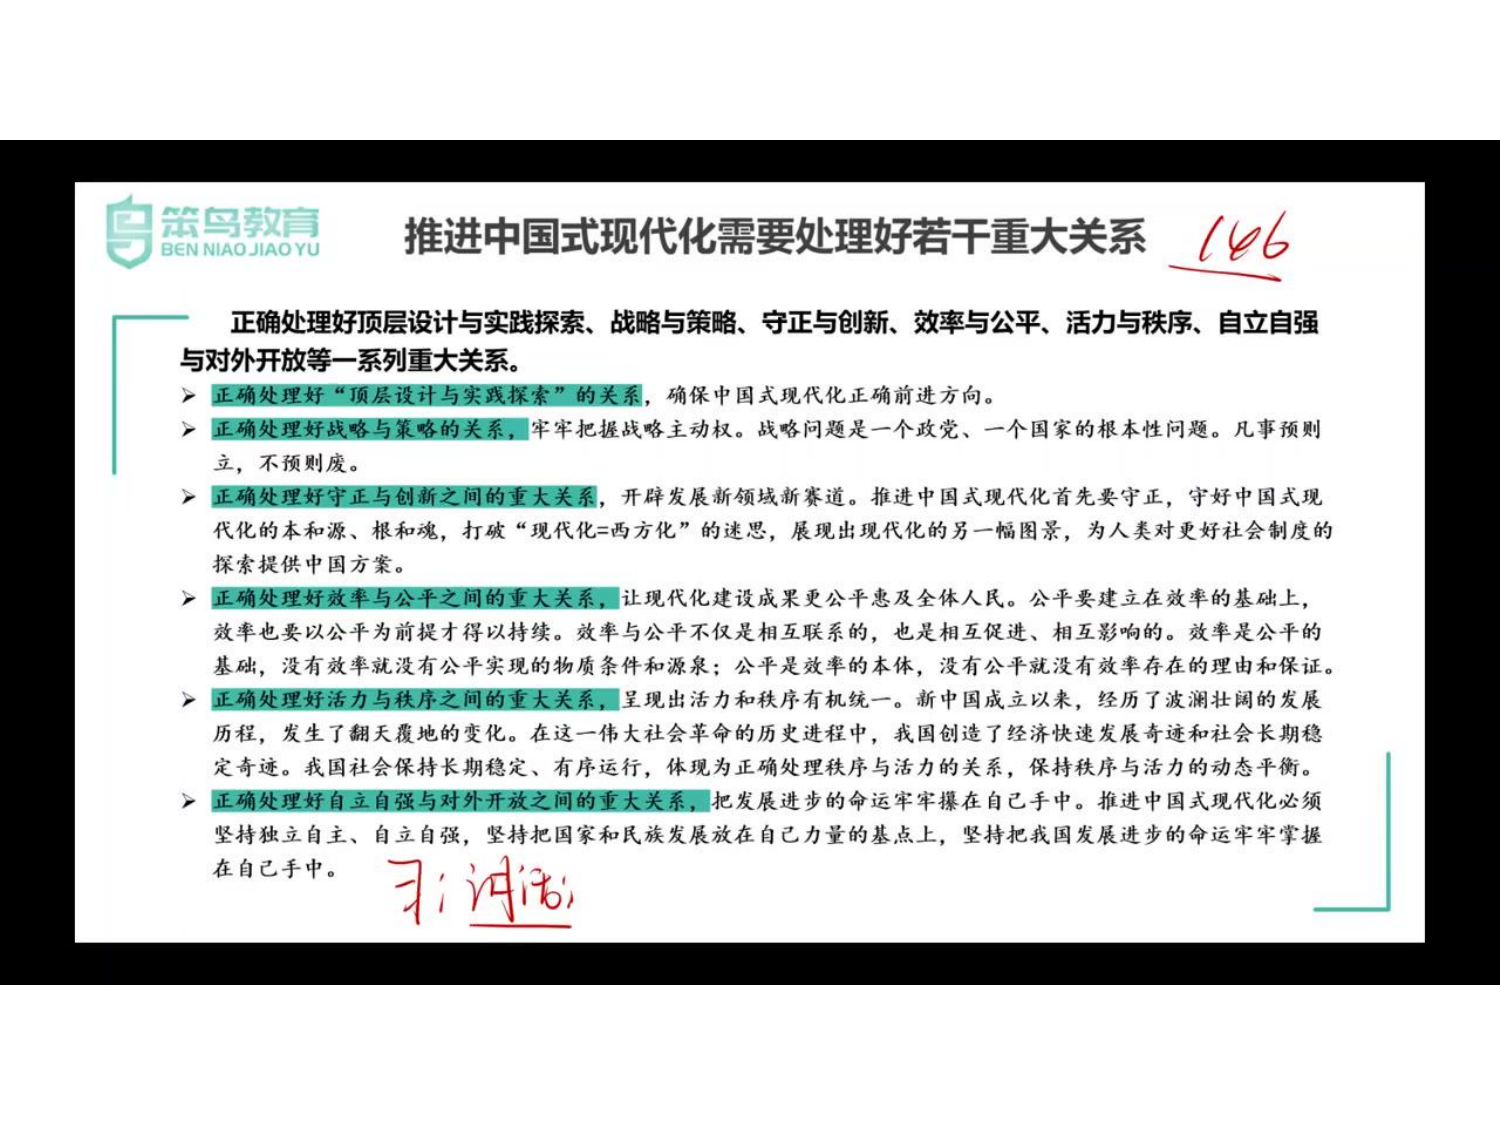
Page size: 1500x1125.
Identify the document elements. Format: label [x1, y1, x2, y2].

picture [0, 140, 1500, 985]
